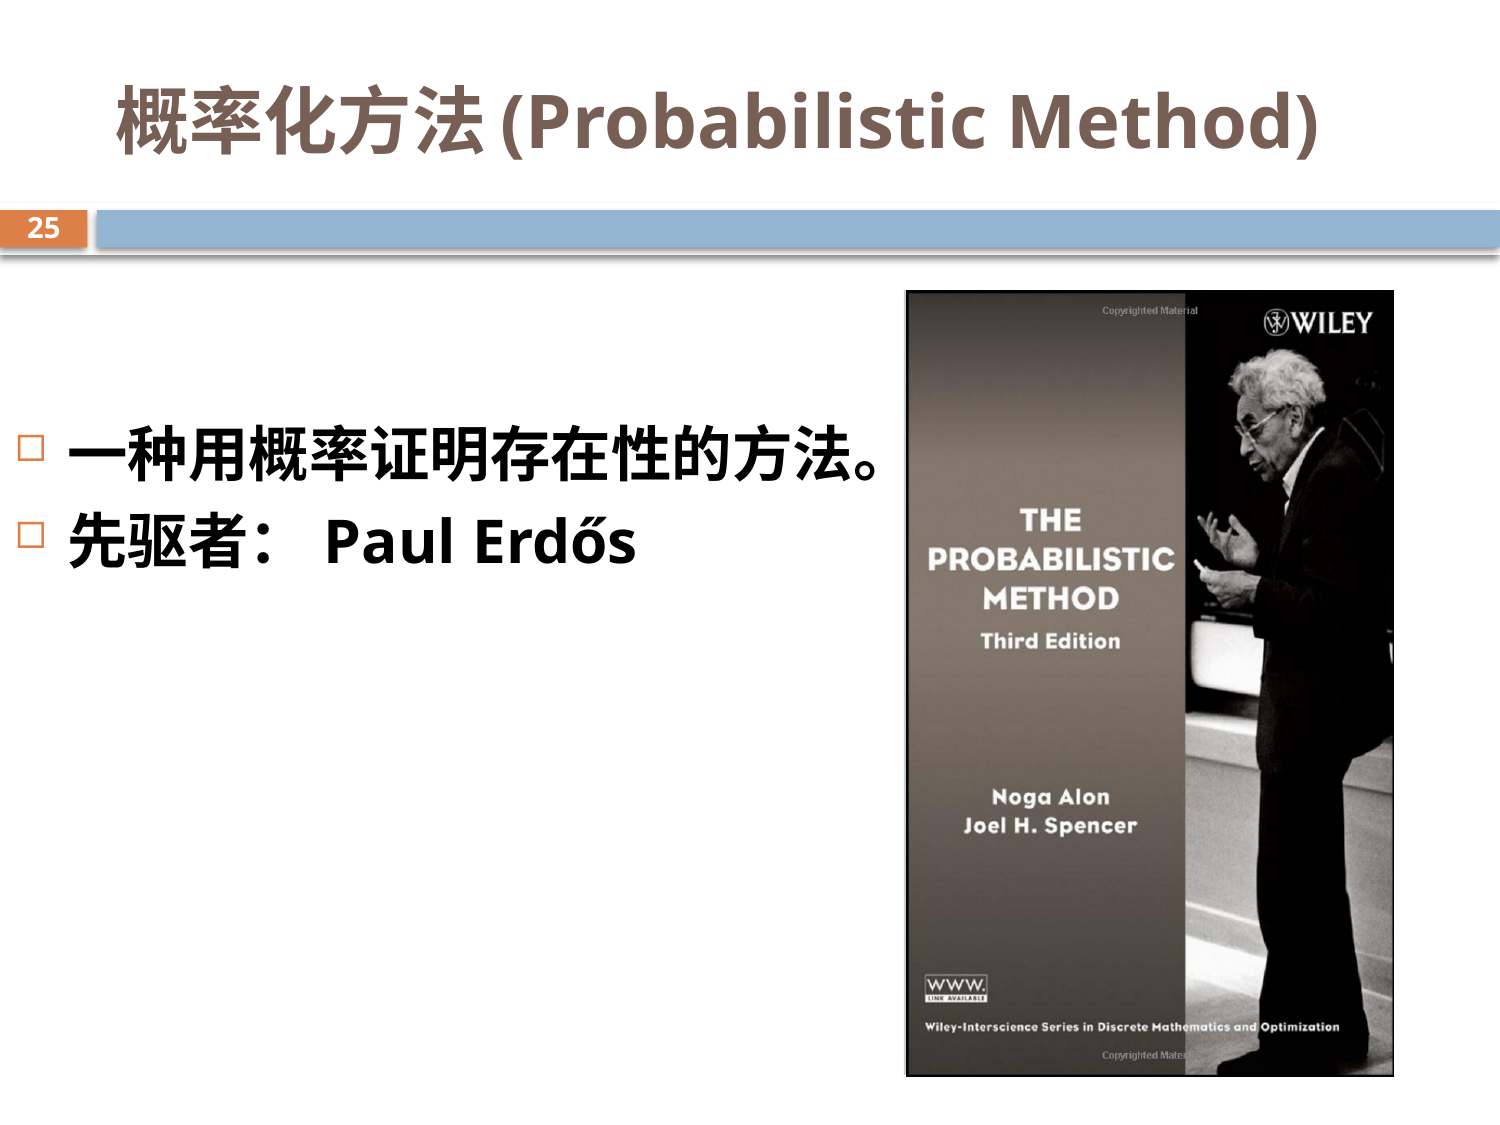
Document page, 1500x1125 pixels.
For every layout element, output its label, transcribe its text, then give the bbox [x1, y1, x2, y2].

slide_number 25 [0, 208, 88, 249]
title 概率化方法(Probabilistic Method) [100, 37, 1438, 200]
list 一种用概率证明存在性的方法。 先驱者：Paul Erdős [0, 408, 877, 681]
picture [903, 290, 1395, 1078]
